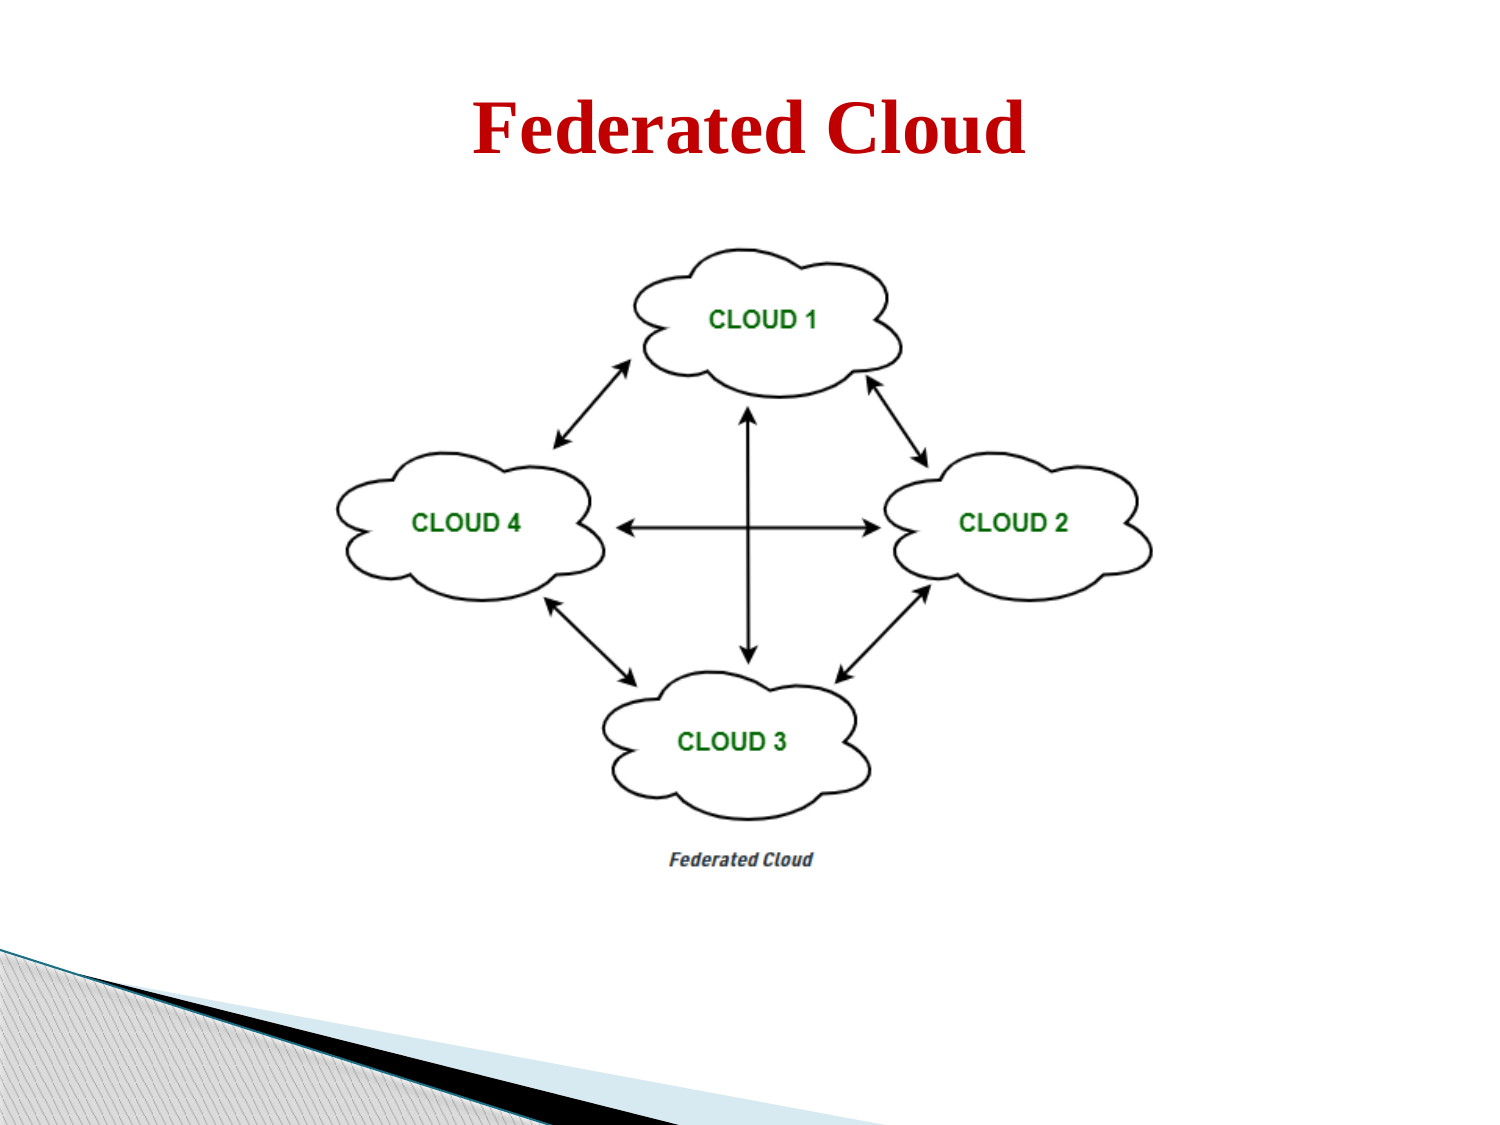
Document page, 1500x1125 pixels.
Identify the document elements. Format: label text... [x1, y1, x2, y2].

title Federated Cloud [75, 45, 1425, 200]
picture [285, 237, 1215, 887]
